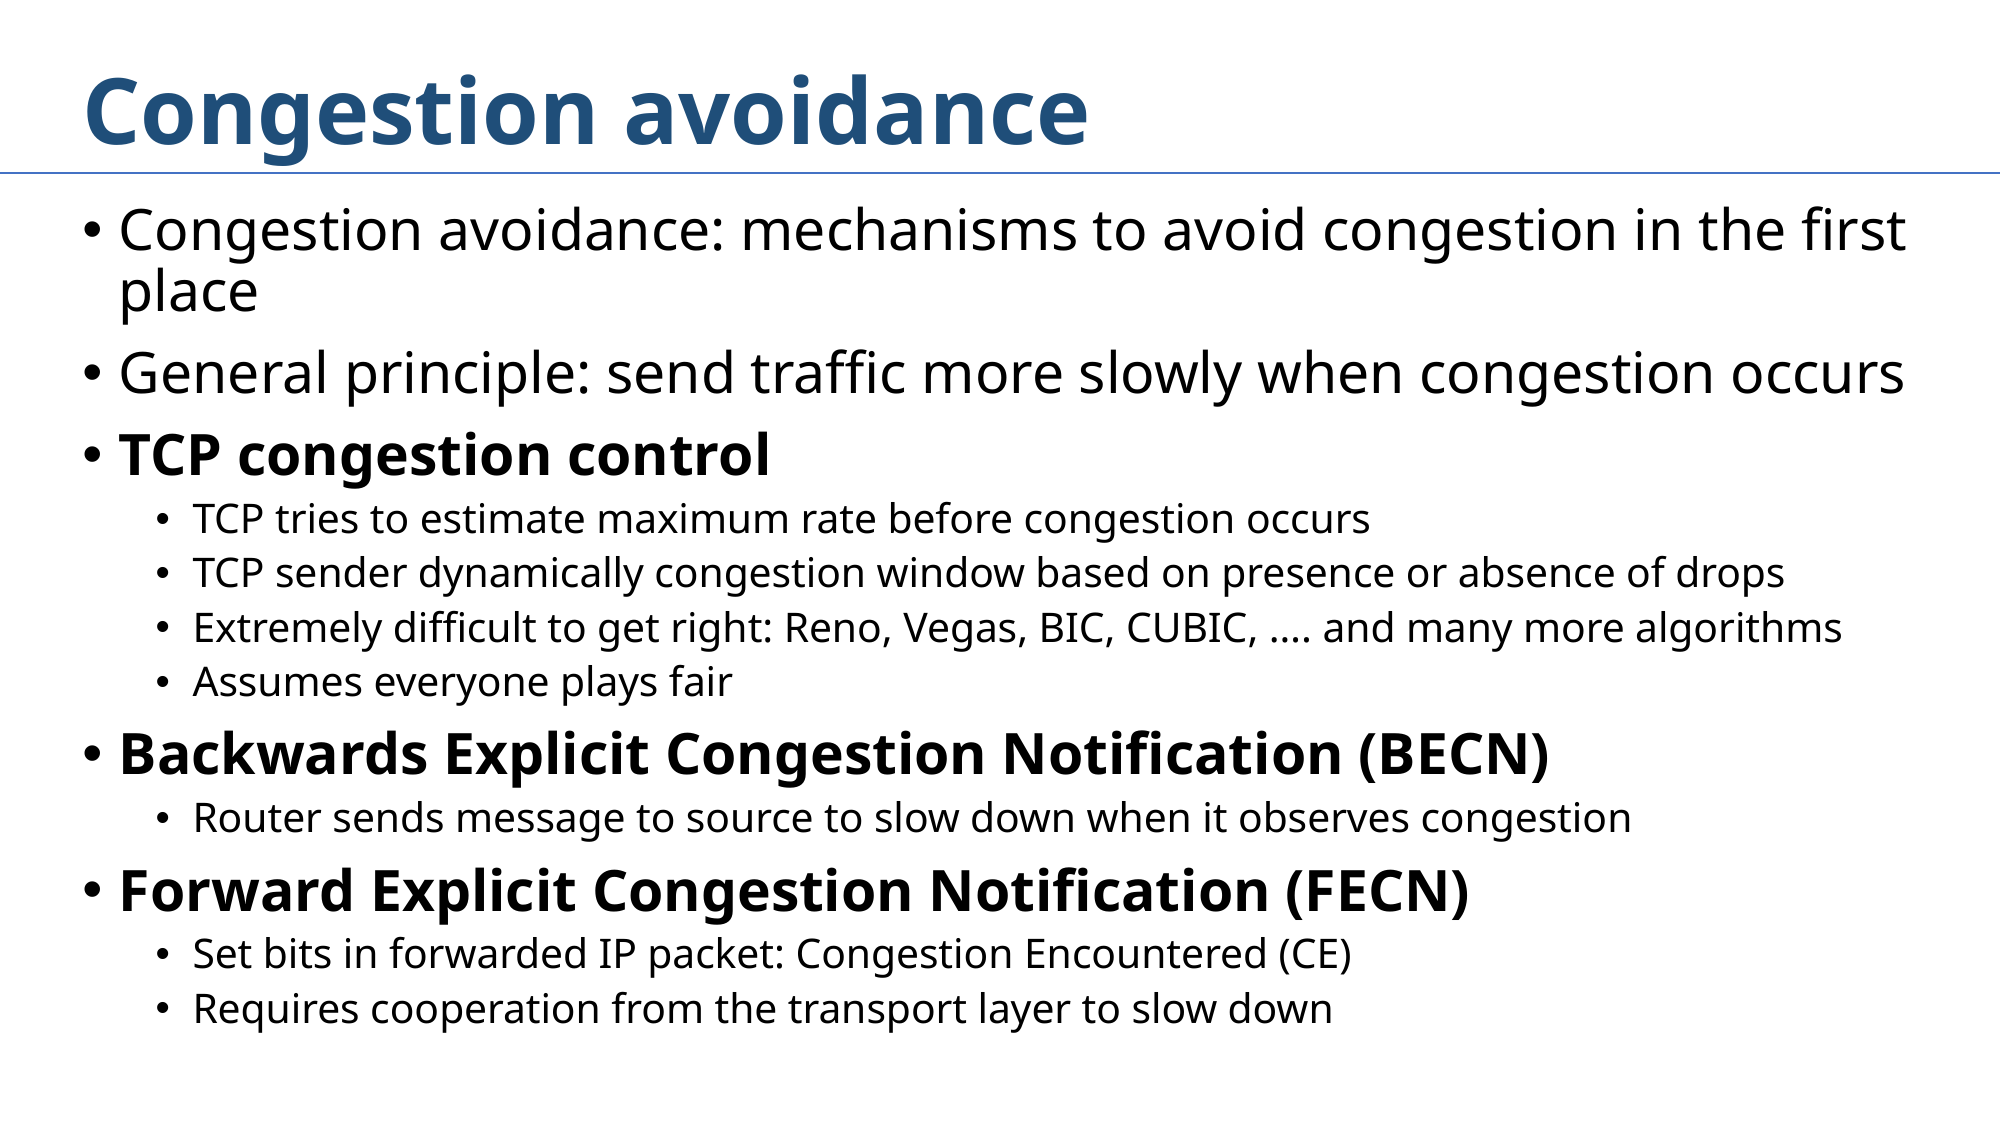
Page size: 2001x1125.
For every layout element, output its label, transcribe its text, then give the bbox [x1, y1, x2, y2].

list Congestion avoidance: mechanisms to avoid congestion in the first place General principle: send traffic more slowly when congestion occurs TCP congestion control TCP tries to estimate maximum rate before congestion occurs TCP sender dynamically congestion window based on presence or absence of drops Extremely difficult to get right: Reno, Vegas, BIC, CUBIC, …. and many more algorithms Assumes everyone plays fair Backwards Explicit Congestion Notification (BECN) Router sends message to source to slow down when it observes congestion Forward Explicit Congestion Notification (FECN) Set bits in forwarded IP packet: Congestion Encountered (CE) Requires cooperation from the transport layer to slow down [67, 193, 1927, 1071]
title Congestion avoidance [67, 54, 1927, 176]
